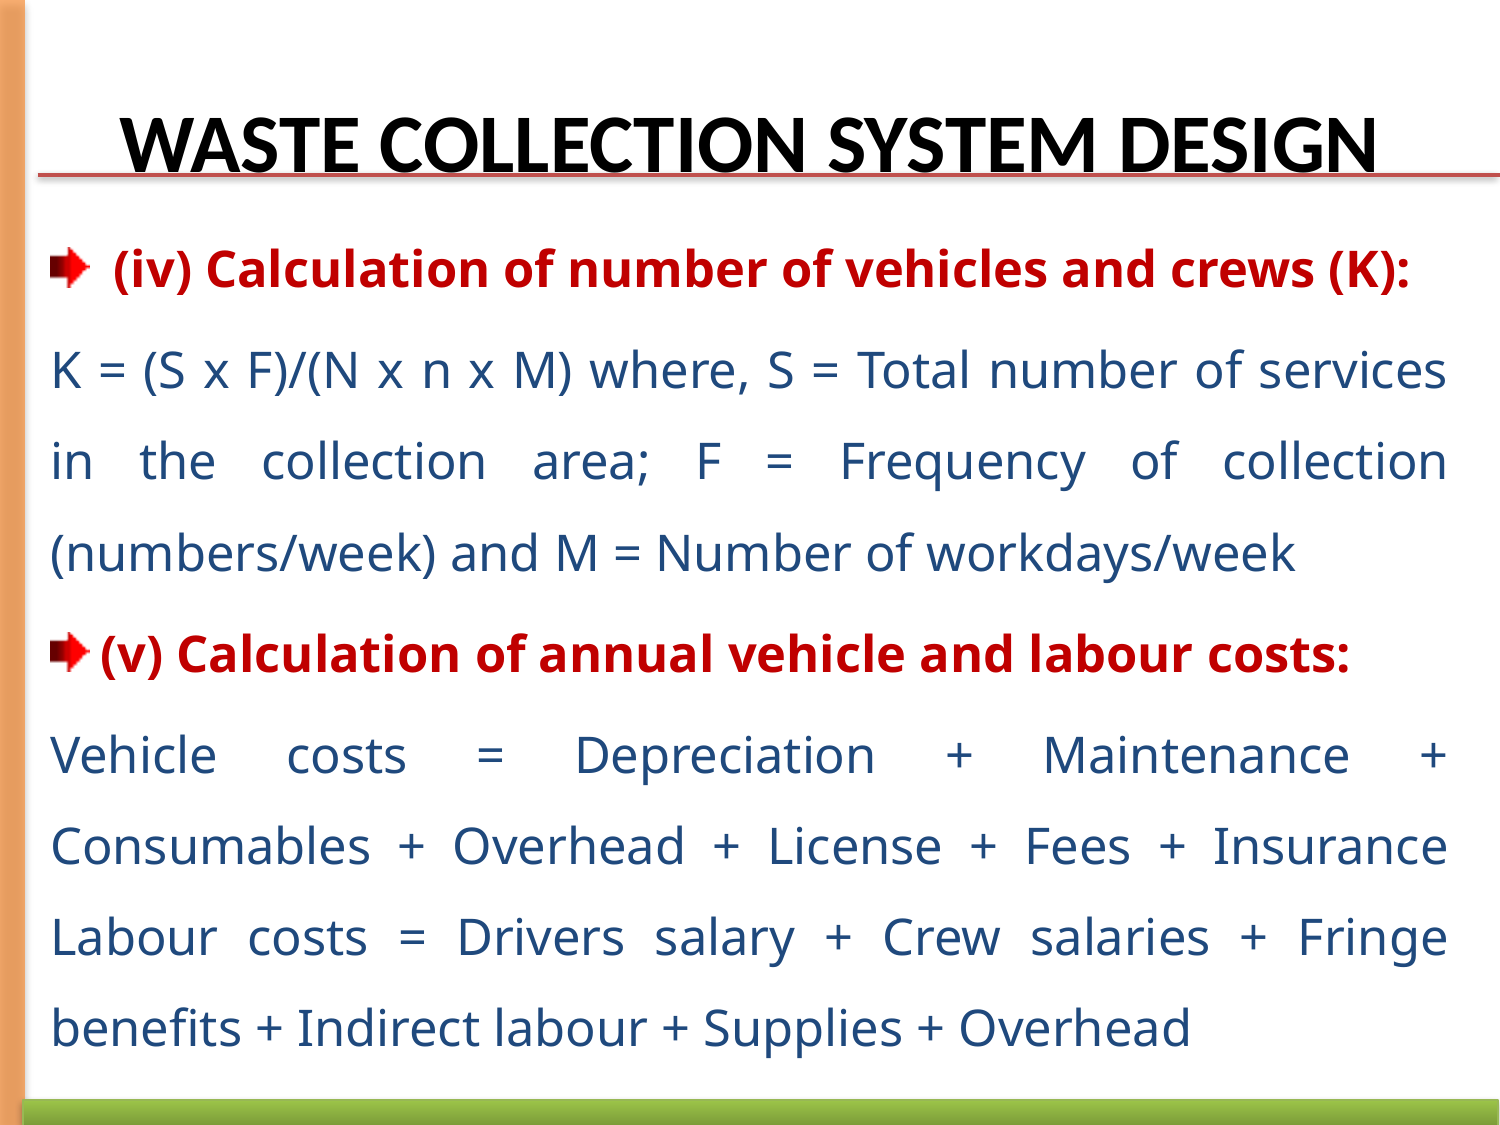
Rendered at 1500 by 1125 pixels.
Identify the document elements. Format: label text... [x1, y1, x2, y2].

picture [50, 632, 90, 672]
picture [50, 247, 90, 288]
title WASTE COLLECTION SYSTEM DESIGN [75, 45, 1425, 199]
list (iv) Calculation of number of vehicles and crews (K): K = (S x F)/(N x n x M) where, S = Total number of services in the collection area; F = Frequency of collection (numbers/week) and M = Number of workdays/week (v) Calculation of annual vehicle and labour costs: Vehicle costs = Depreciation + Maintenance + Consumables + Overhead + License + Fees + Insurance Labour costs = Drivers salary + Crew salaries + Fringe benefits + Indirect labour + Supplies + Overhead [35, 199, 1465, 1079]
